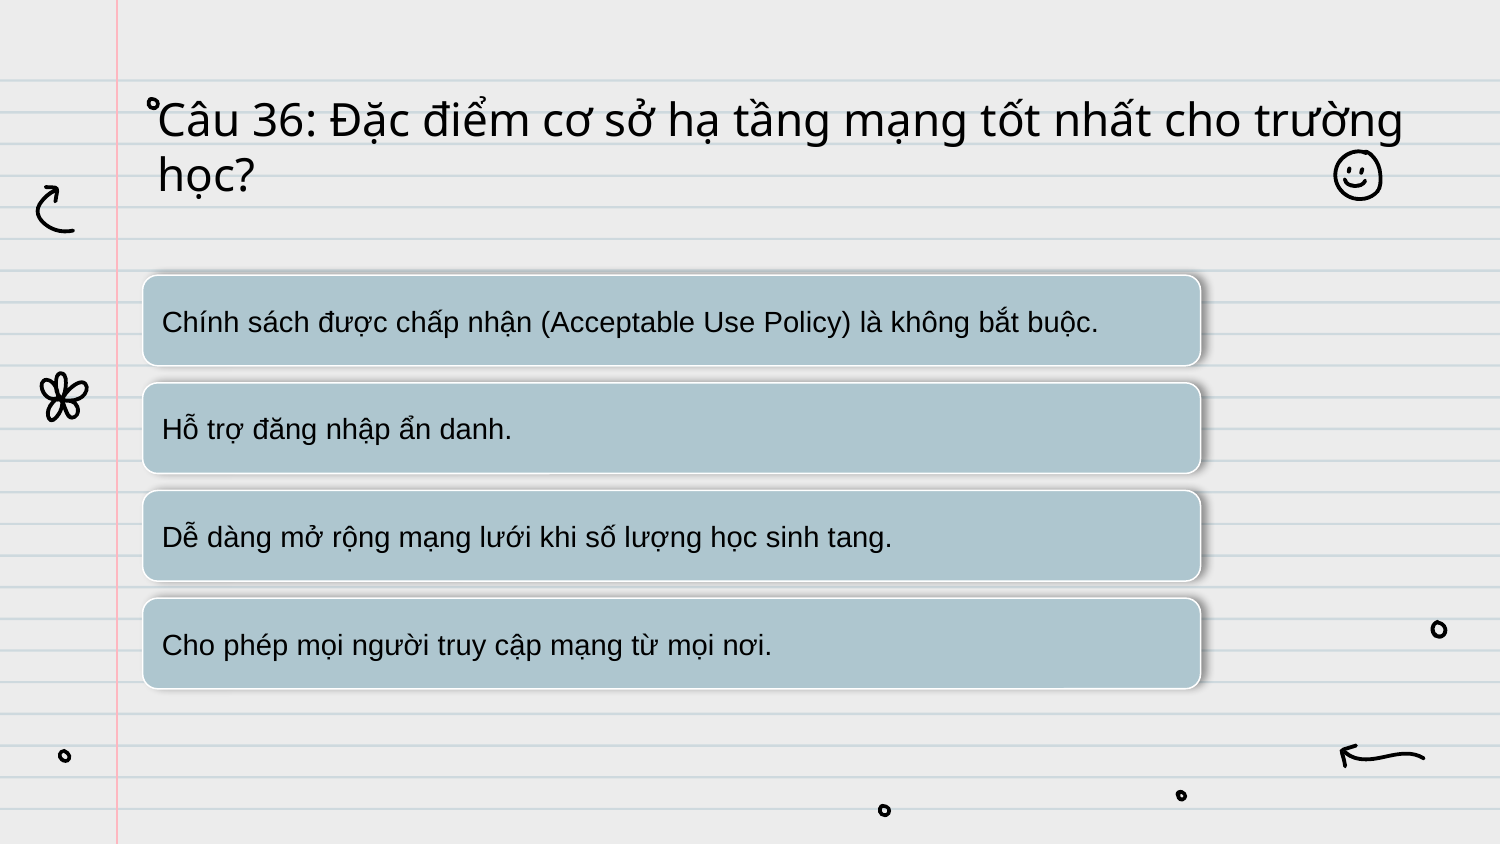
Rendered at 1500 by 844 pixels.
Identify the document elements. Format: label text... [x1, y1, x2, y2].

text_box Dễ dàng mở rộng mạng lưới khi số lượng học sinh tang. [142, 490, 1201, 582]
text_box Chính sách được chấp nhận (Acceptable Use Policy) là không bắt buộc. [142, 275, 1201, 366]
text_box Cho phép mọi người truy cập mạng từ mọi nơi. [142, 598, 1201, 689]
title Câu 36: Đặc điểm cơ sở hạ tầng mạng tốt nhất cho trường học? [142, 42, 1477, 248]
text_box Hỗ trợ đăng nhập ẩn danh. [142, 382, 1201, 474]
